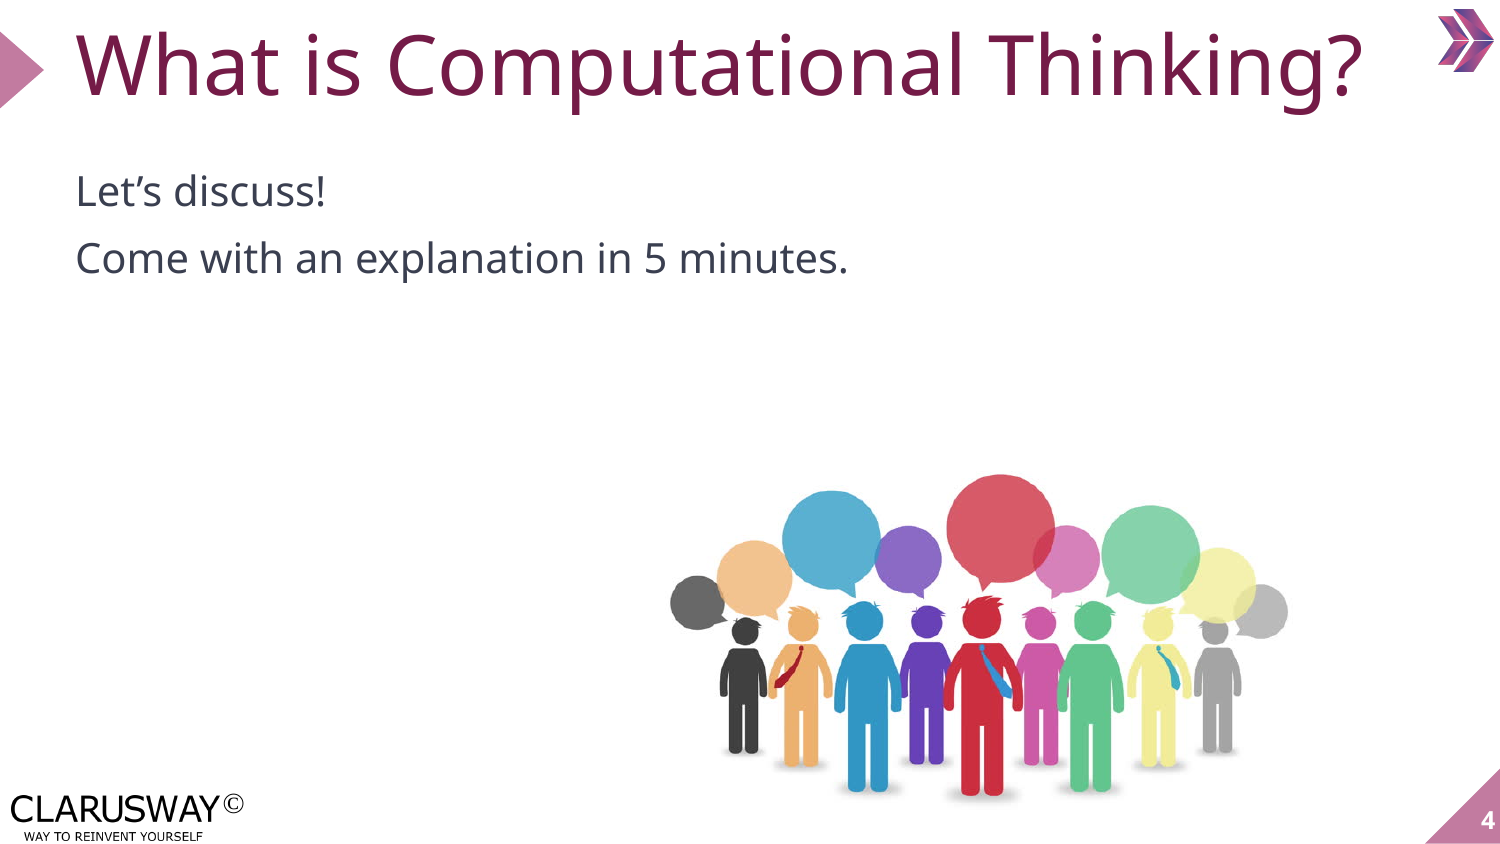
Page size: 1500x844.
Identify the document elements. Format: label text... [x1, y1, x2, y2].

picture [11, 795, 220, 841]
picture [608, 386, 1360, 810]
list Let’s discuss! Come with an explanation in 5 minutes. [75, 159, 1162, 643]
slide_number 4 [1461, 809, 1496, 839]
title What is Computational Thinking? [75, 31, 1422, 196]
picture [1438, 9, 1494, 72]
